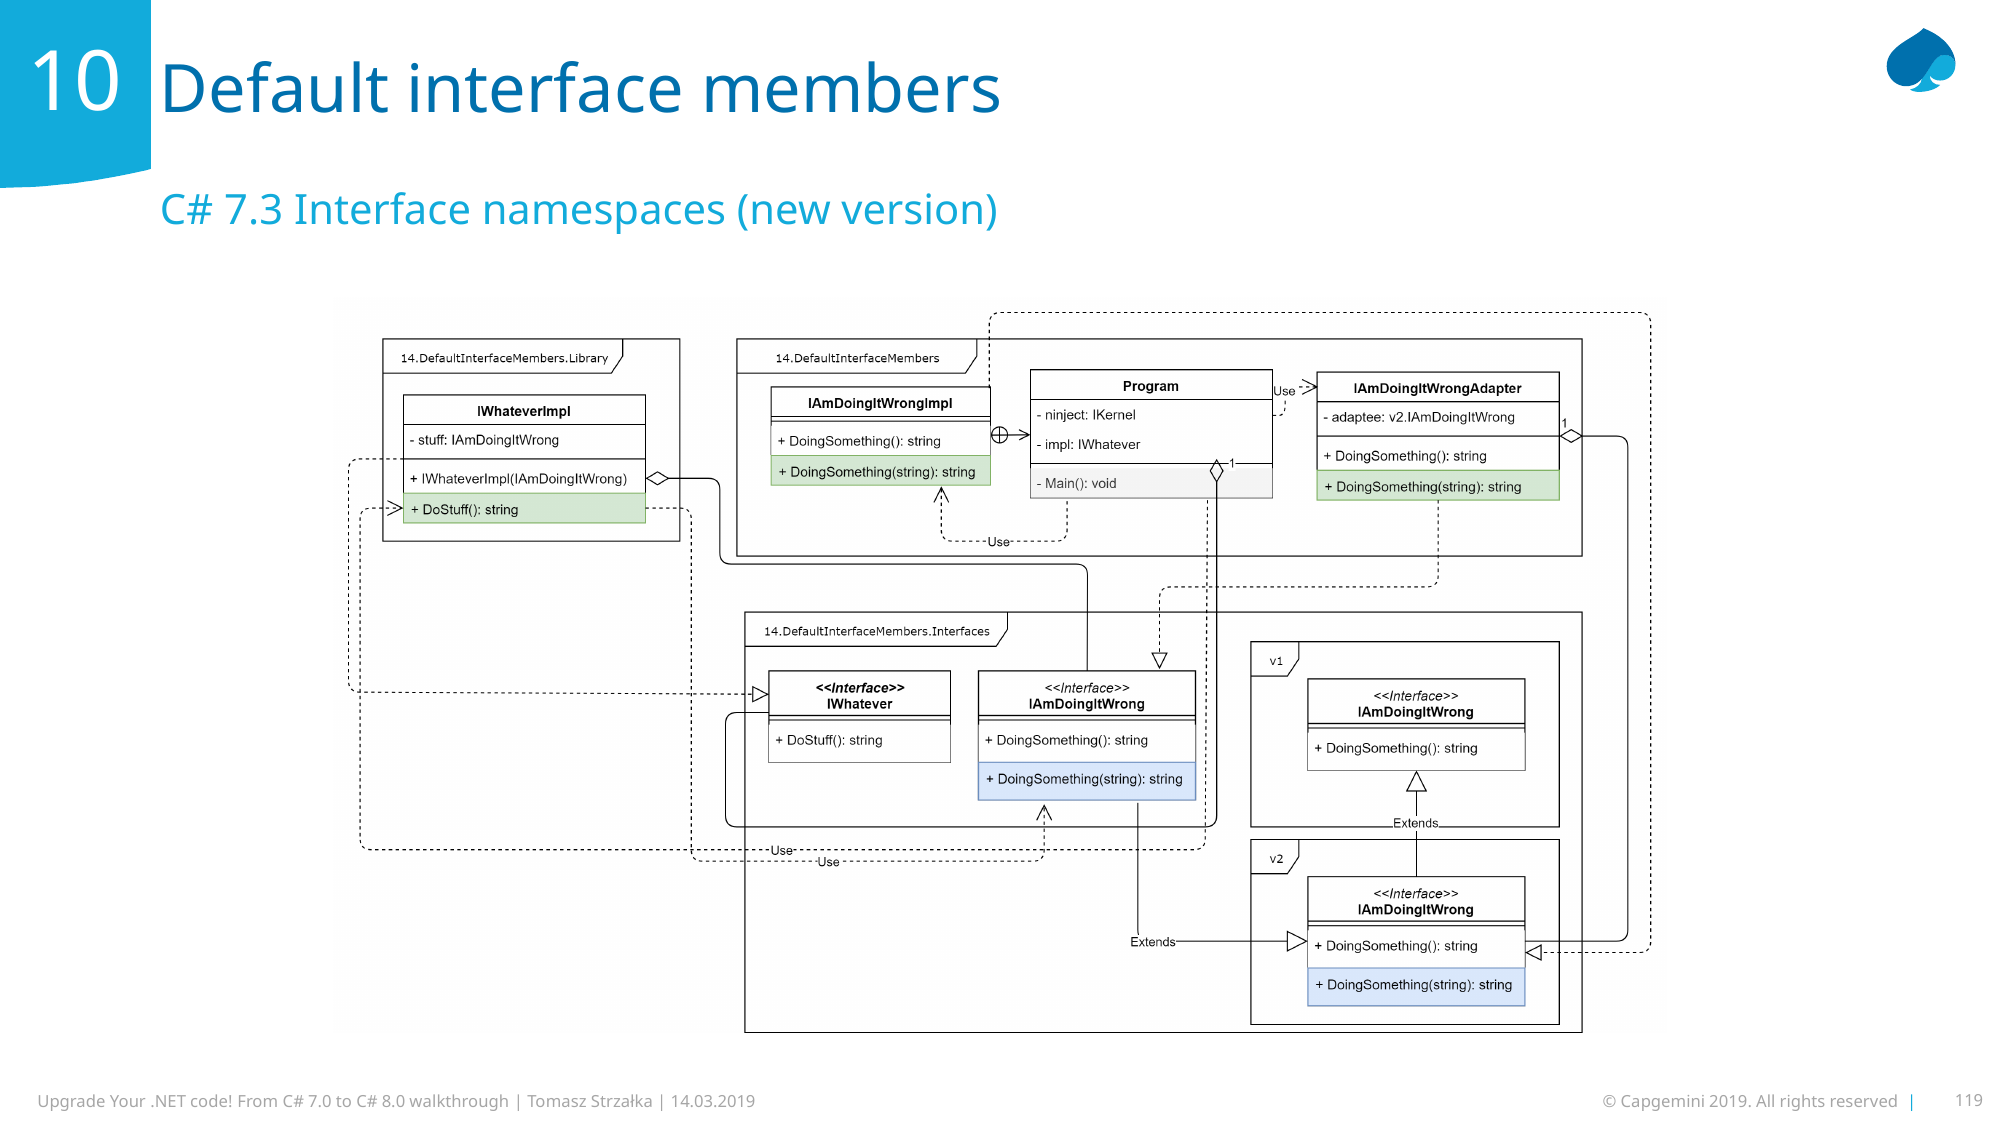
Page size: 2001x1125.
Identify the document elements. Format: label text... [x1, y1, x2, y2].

picture [333, 297, 1667, 1033]
title Default interface members [159, 0, 1863, 182]
list C# 7.3 Interface namespaces (new version) [159, 188, 1955, 272]
list 10 [0, 7, 150, 158]
